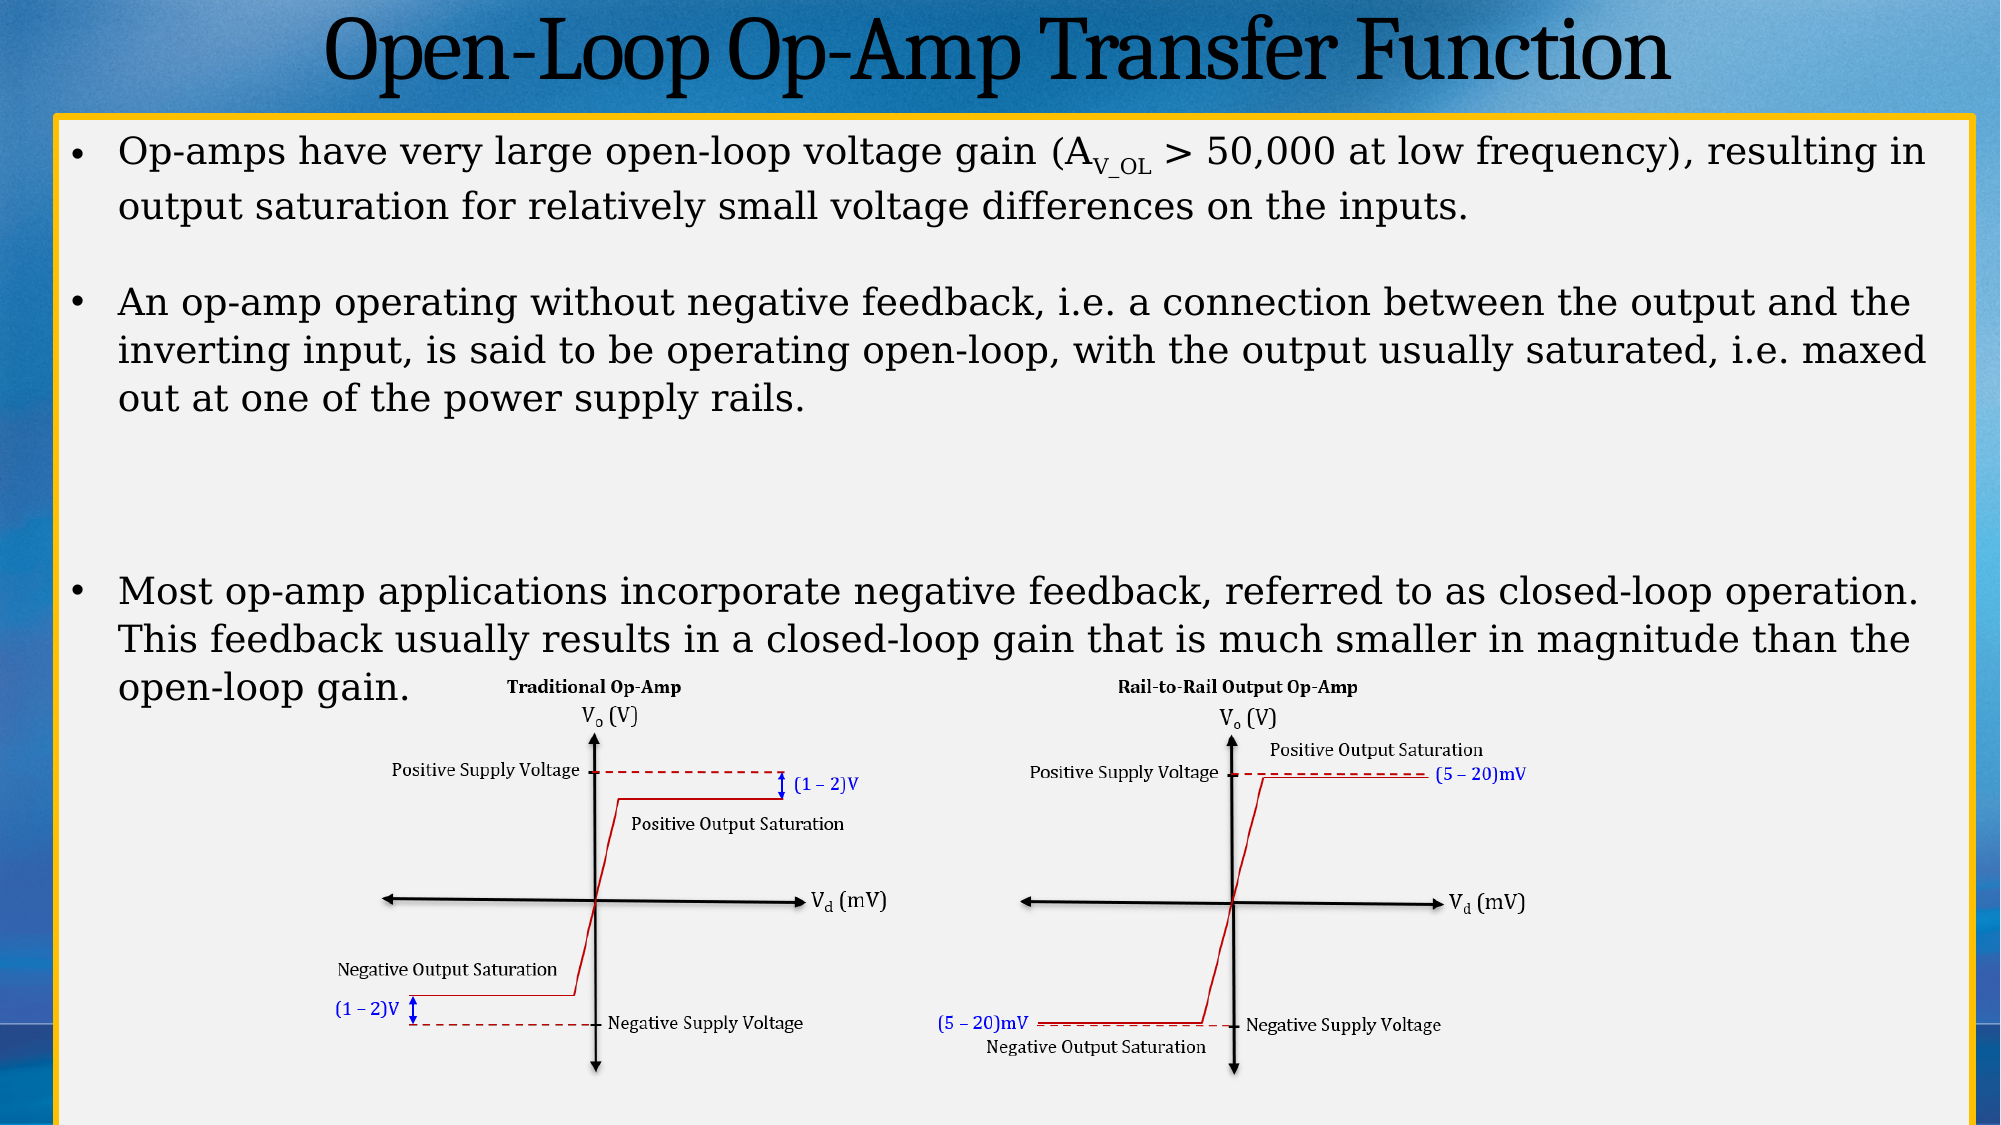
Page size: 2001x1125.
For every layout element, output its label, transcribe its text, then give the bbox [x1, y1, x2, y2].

picture [0, 0, 2001, 1125]
title Open-Loop Op-Amp Transfer Function [210, 0, 1789, 88]
picture [320, 668, 1554, 1096]
